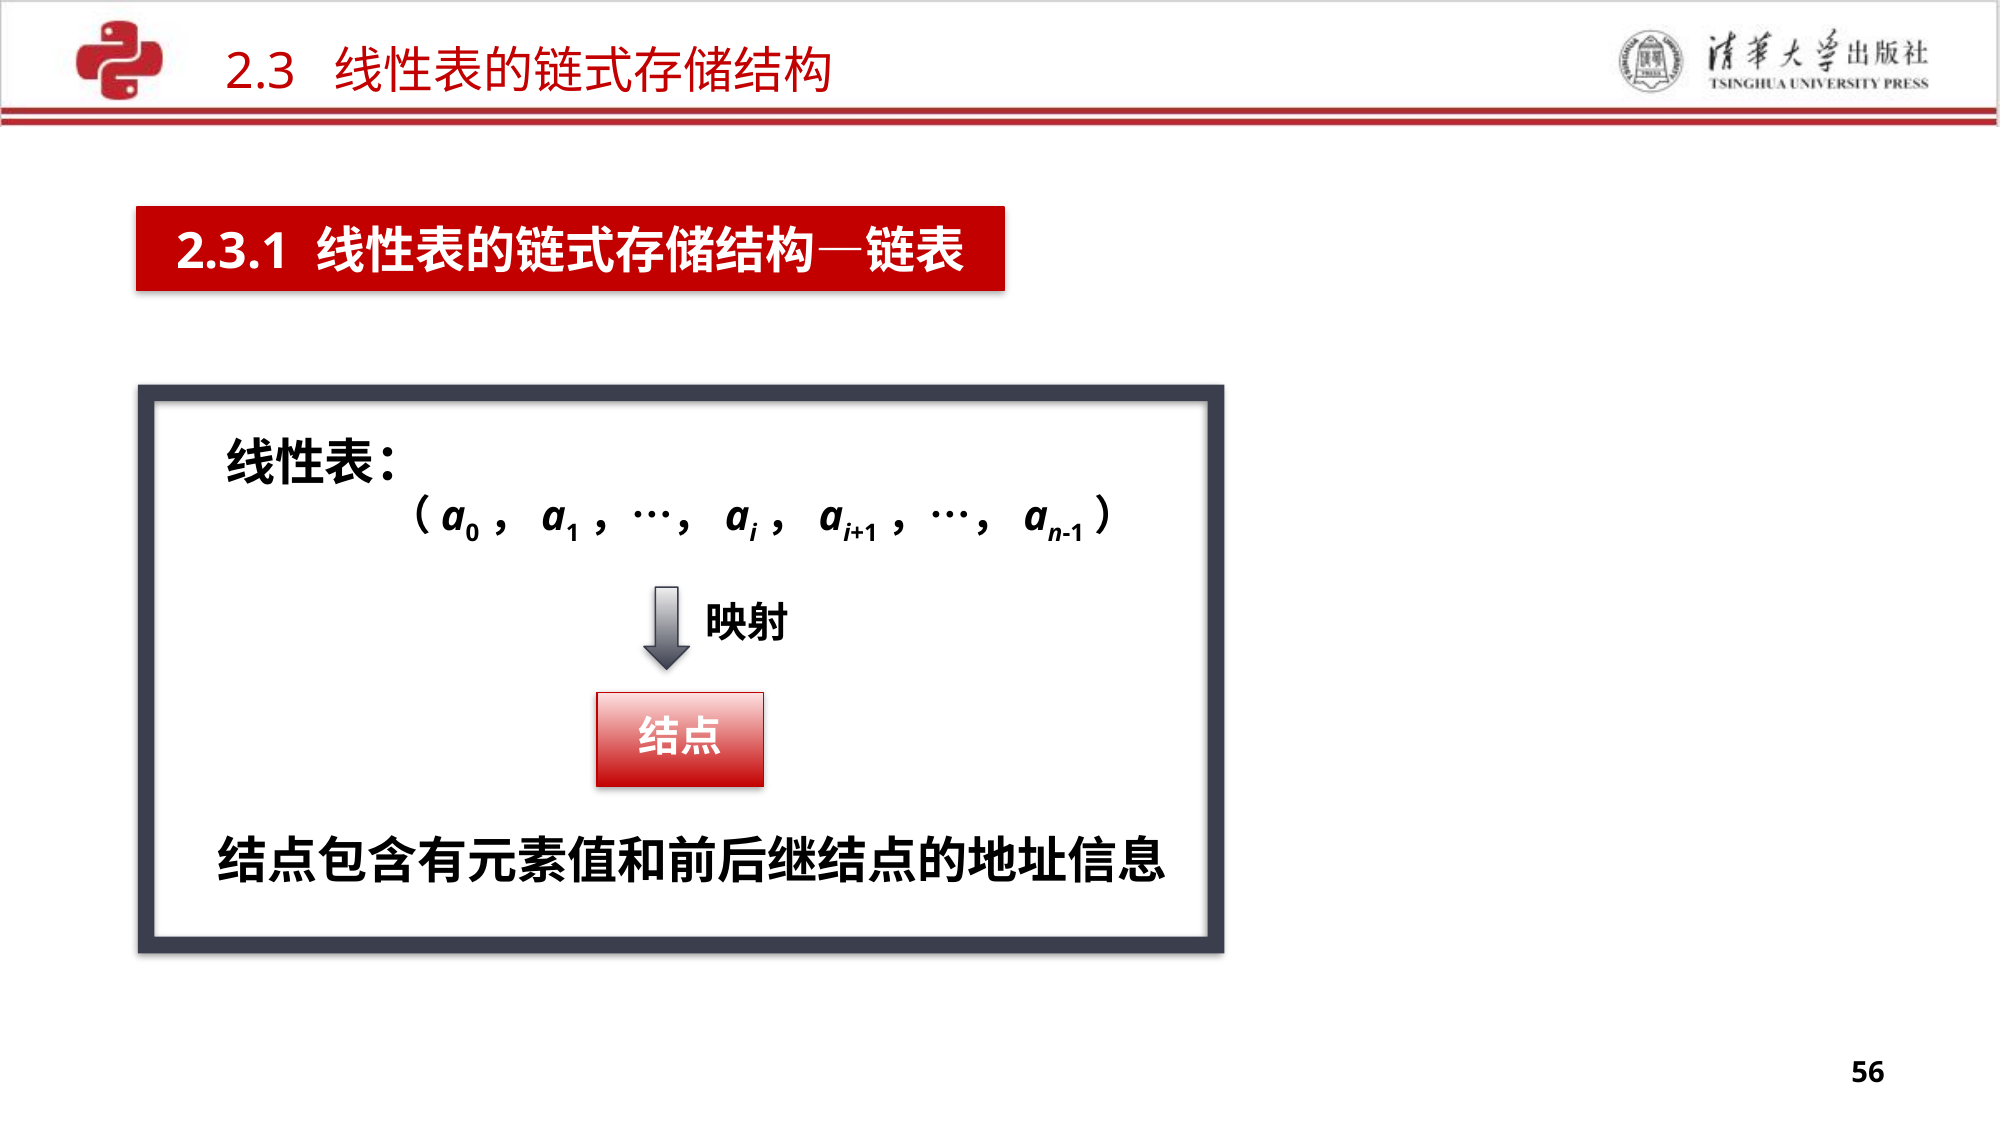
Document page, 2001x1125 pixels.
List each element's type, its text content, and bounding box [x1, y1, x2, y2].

slide_number 56 [1433, 1042, 1900, 1103]
picture [0, 0, 2000, 127]
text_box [202, 422, 1225, 898]
text_box 2.3.1 线性表的链式存储结构—链表 [136, 206, 1005, 291]
text_box 2.3 线性表的链式存储结构 [133, 42, 926, 106]
text_box [136, 382, 1226, 955]
